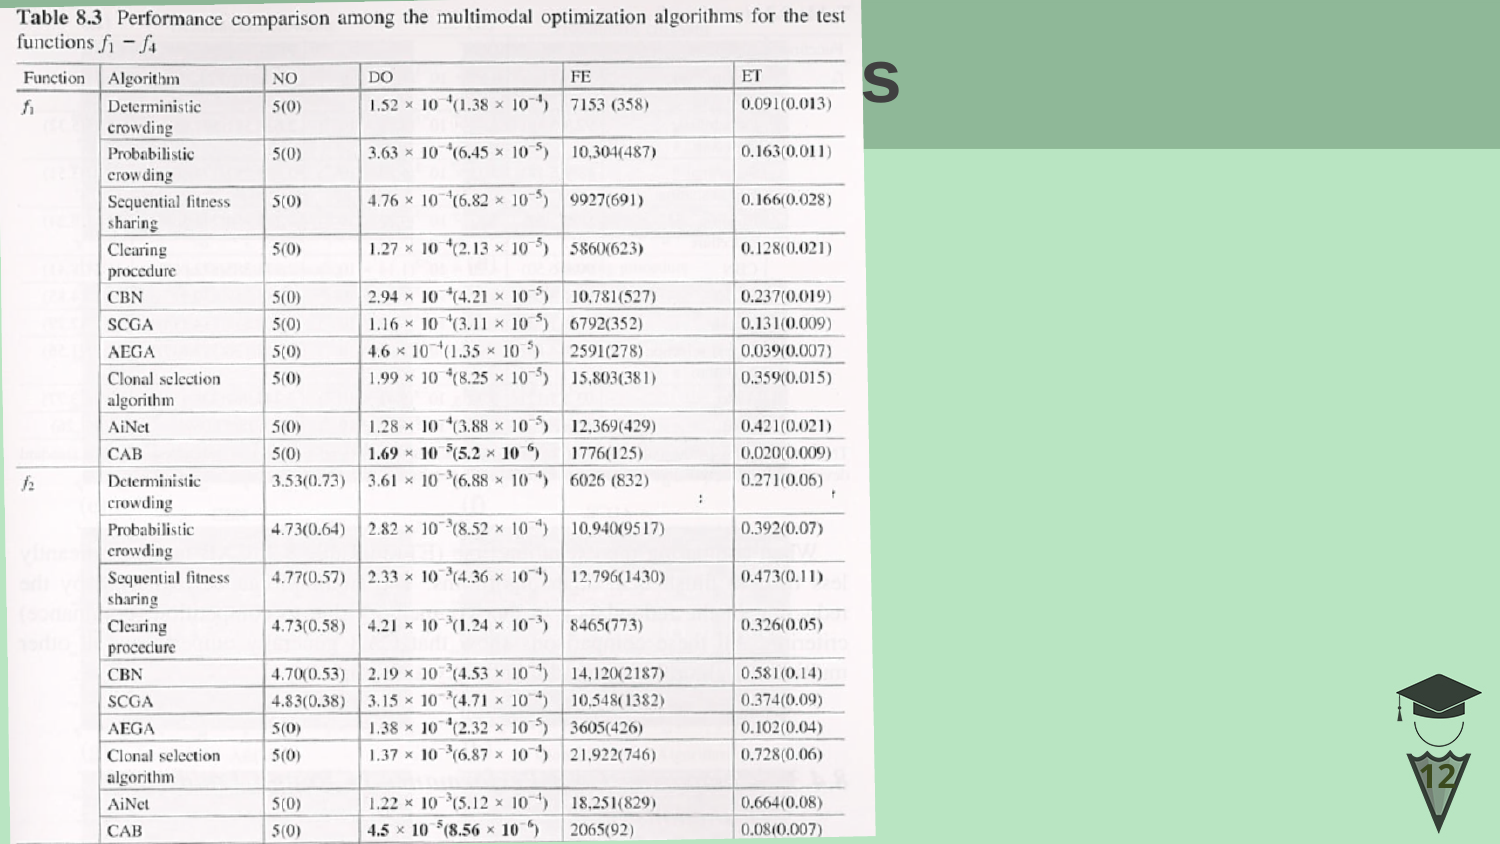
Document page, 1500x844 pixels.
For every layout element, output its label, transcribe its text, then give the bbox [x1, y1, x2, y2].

picture [0, 0, 1500, 844]
title 8.4 Experimental Results [871, 0, 1500, 146]
text_box 12 [1395, 747, 1479, 803]
